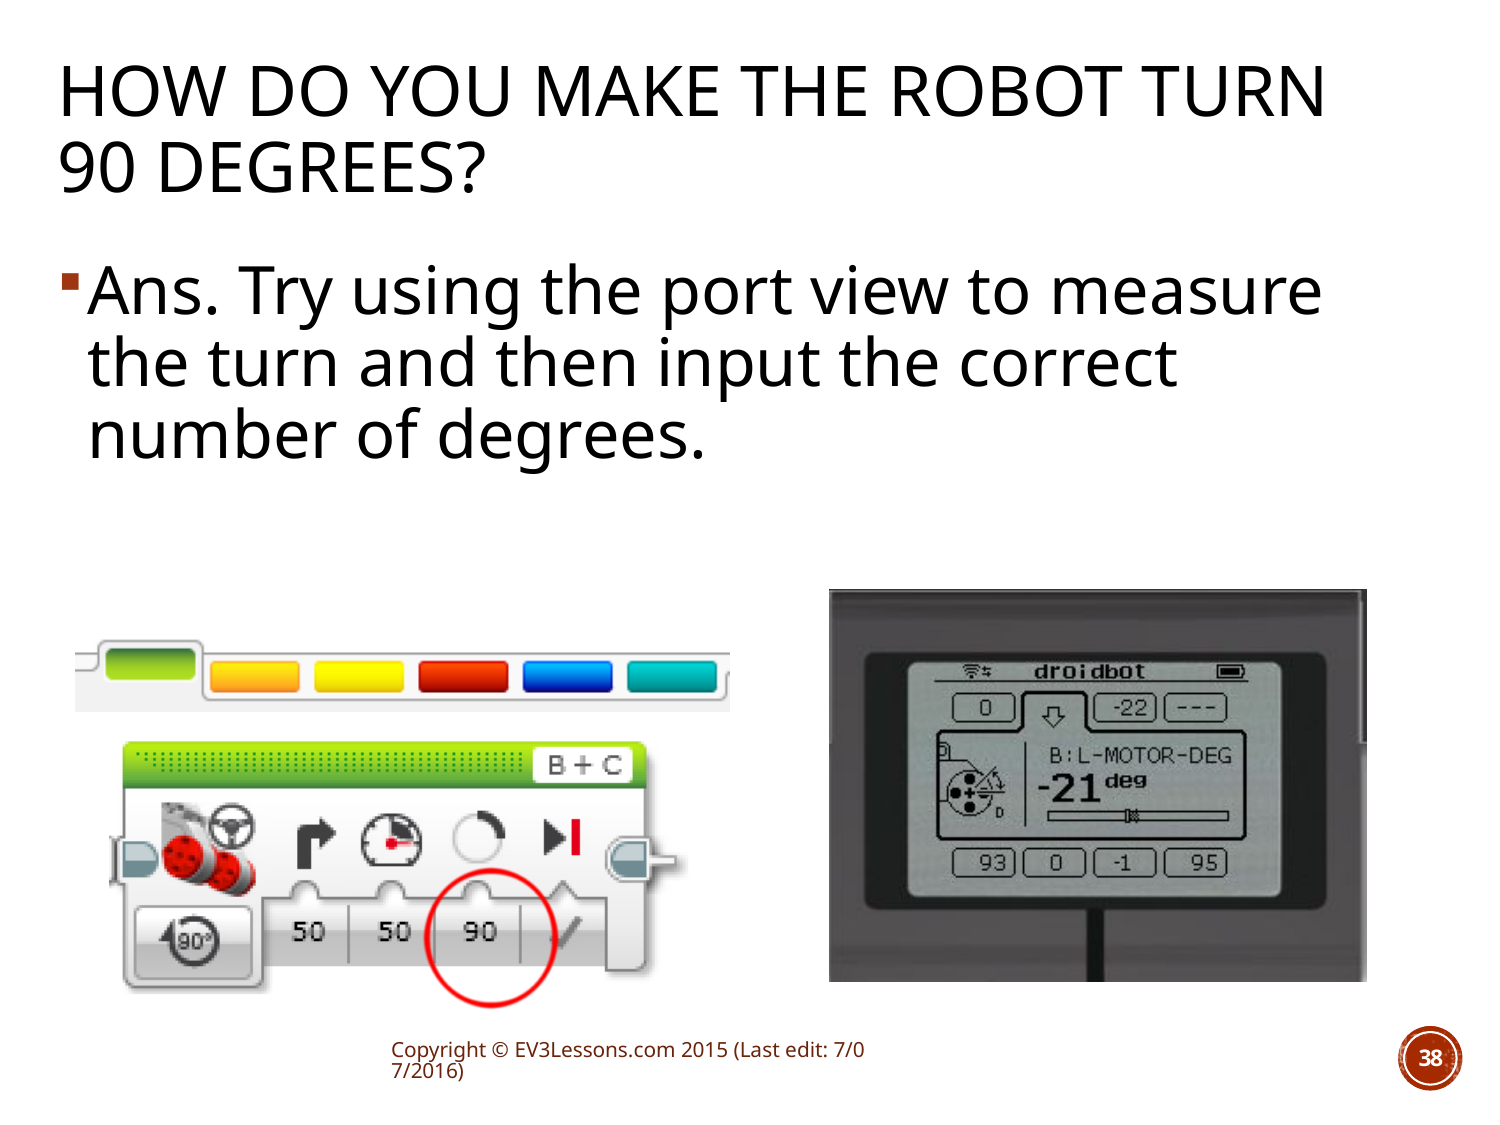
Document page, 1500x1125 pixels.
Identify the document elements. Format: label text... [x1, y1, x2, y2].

footer Copyright © EV3Lessons.com 2015 (Last edit: 7/07/2016) [376, 1012, 891, 1089]
slide_number 38 [1391, 1028, 1471, 1089]
picture [75, 630, 730, 1033]
title how do you make the robot turn 90 degrees? [42, 48, 1443, 216]
list Ans. Try using the port view to measure the turn and then input the correct number of degrees. [42, 249, 1443, 1013]
picture [829, 589, 1367, 982]
